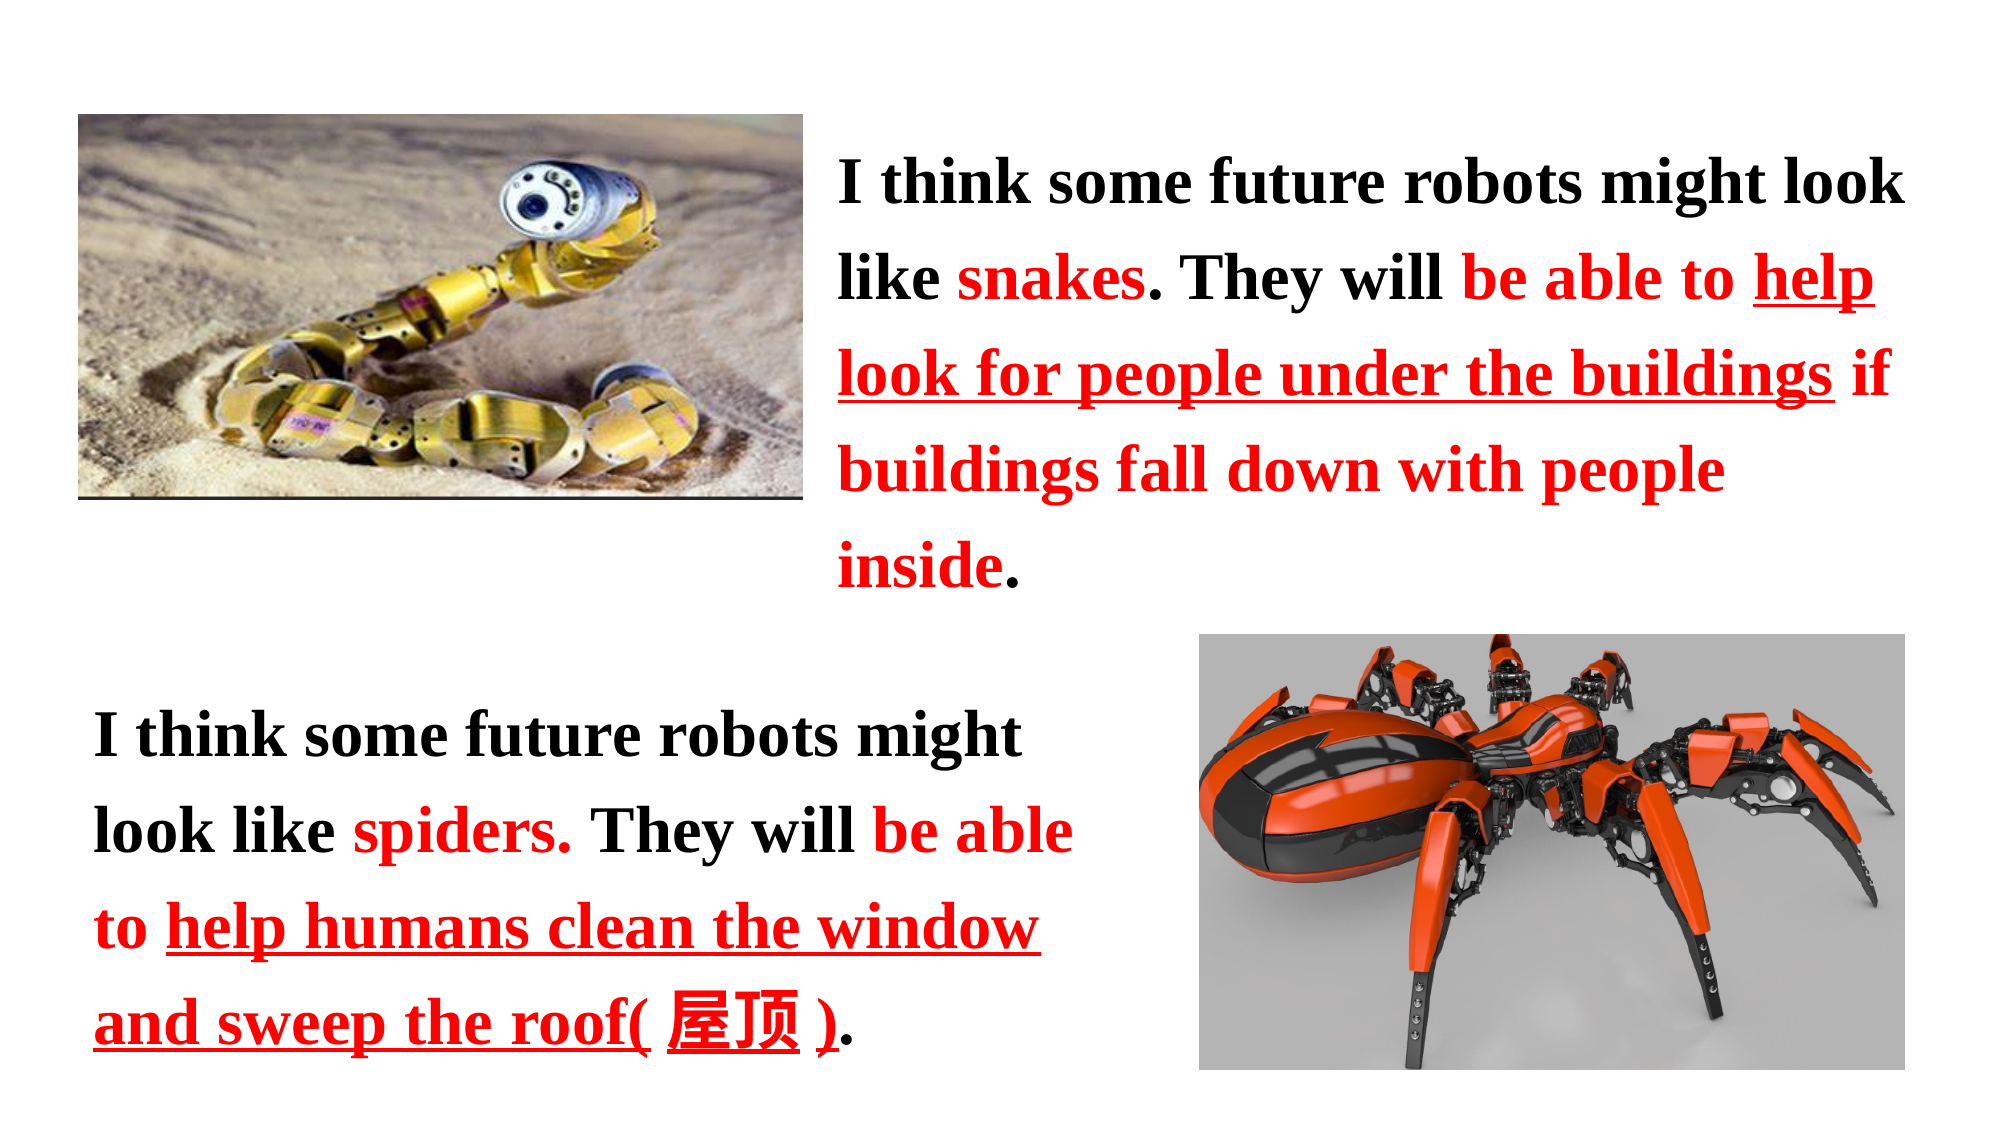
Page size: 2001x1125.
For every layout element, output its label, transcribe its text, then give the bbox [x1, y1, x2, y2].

text_box I think some future robots might look like snakes. They will be able to help look for people under the buildings if buildings fall down with people inside. [822, 114, 1934, 609]
text_box I think some future robots might look like spiders. They will be able to help humans clean the window and sweep the roof(屋顶). [78, 666, 1154, 1066]
picture [78, 113, 803, 501]
picture [1199, 634, 1905, 1070]
